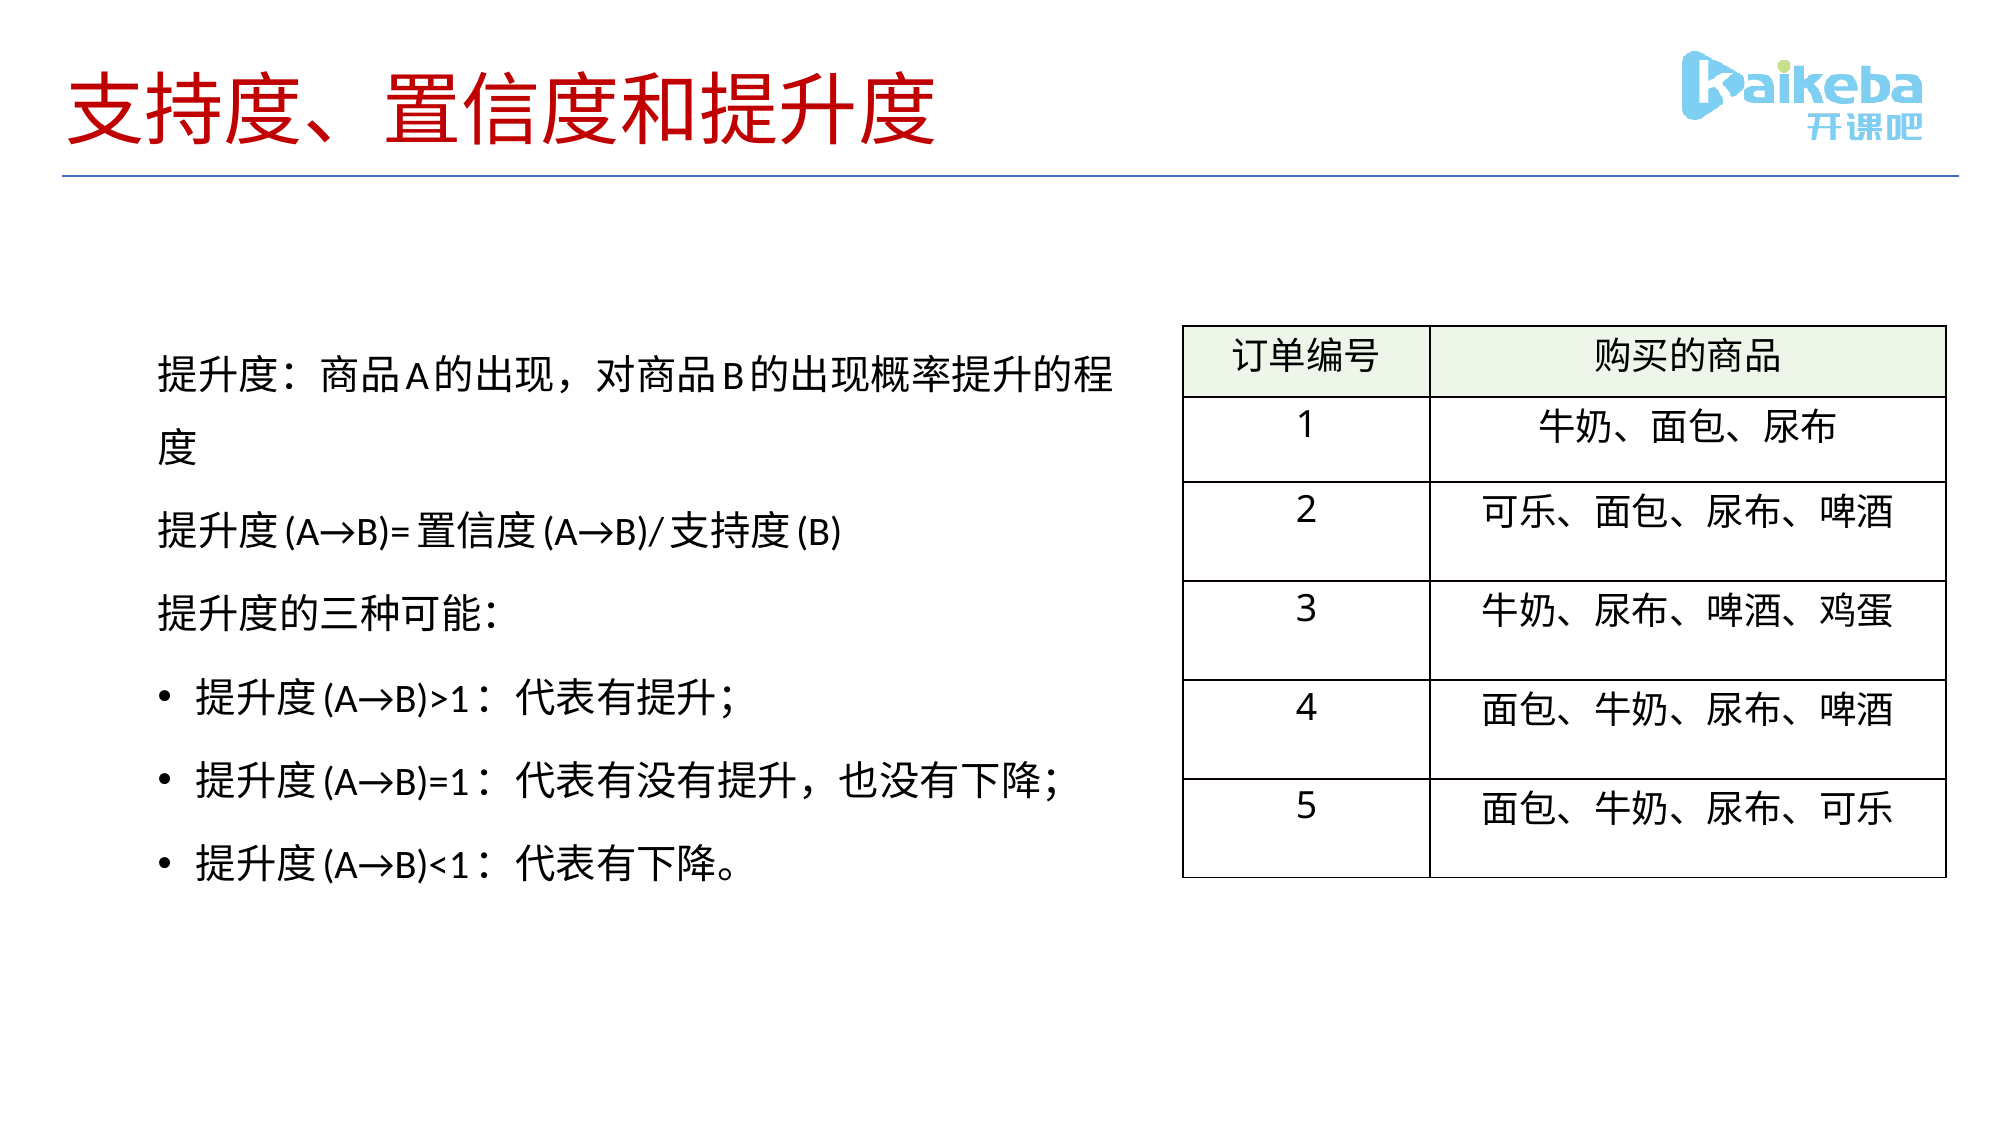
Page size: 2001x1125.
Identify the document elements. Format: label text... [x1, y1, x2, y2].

table_cell 面包、牛奶、尿布、啤酒 [1431, 681, 1945, 778]
table_cell 1 [1184, 398, 1429, 481]
table_cell 4 [1184, 681, 1429, 778]
title 支持度、置信度和提升度 [57, 59, 1728, 167]
table_cell 3 [1184, 582, 1429, 679]
text_box 提升度：商品A的出现，对商品B的出现概率提升的程度 提升度(A→B)=置信度(A→B)/支持度(B) 提升度的三种可能： 提升度(A→B)>1：代表有提升； 提升度(A→B)=1：代表有没有提升，也没有下降； 提升度(A→B)<1：代表有下降。 [150, 317, 1145, 895]
table_cell 牛奶、尿布、啤酒、鸡蛋 [1431, 582, 1945, 679]
title 关联规则算法 [1653, 21, 1950, 167]
table_header 购买的商品 [1431, 327, 1945, 396]
table_cell 面包、牛奶、尿布、可乐 [1431, 780, 1945, 877]
table_cell 5 [1184, 780, 1429, 877]
table_cell 可乐、面包、尿布、啤酒 [1431, 483, 1945, 580]
table_header 订单编号 [1184, 327, 1429, 396]
table_cell 牛奶、面包、尿布 [1431, 398, 1945, 481]
table_cell 2 [1184, 483, 1429, 580]
